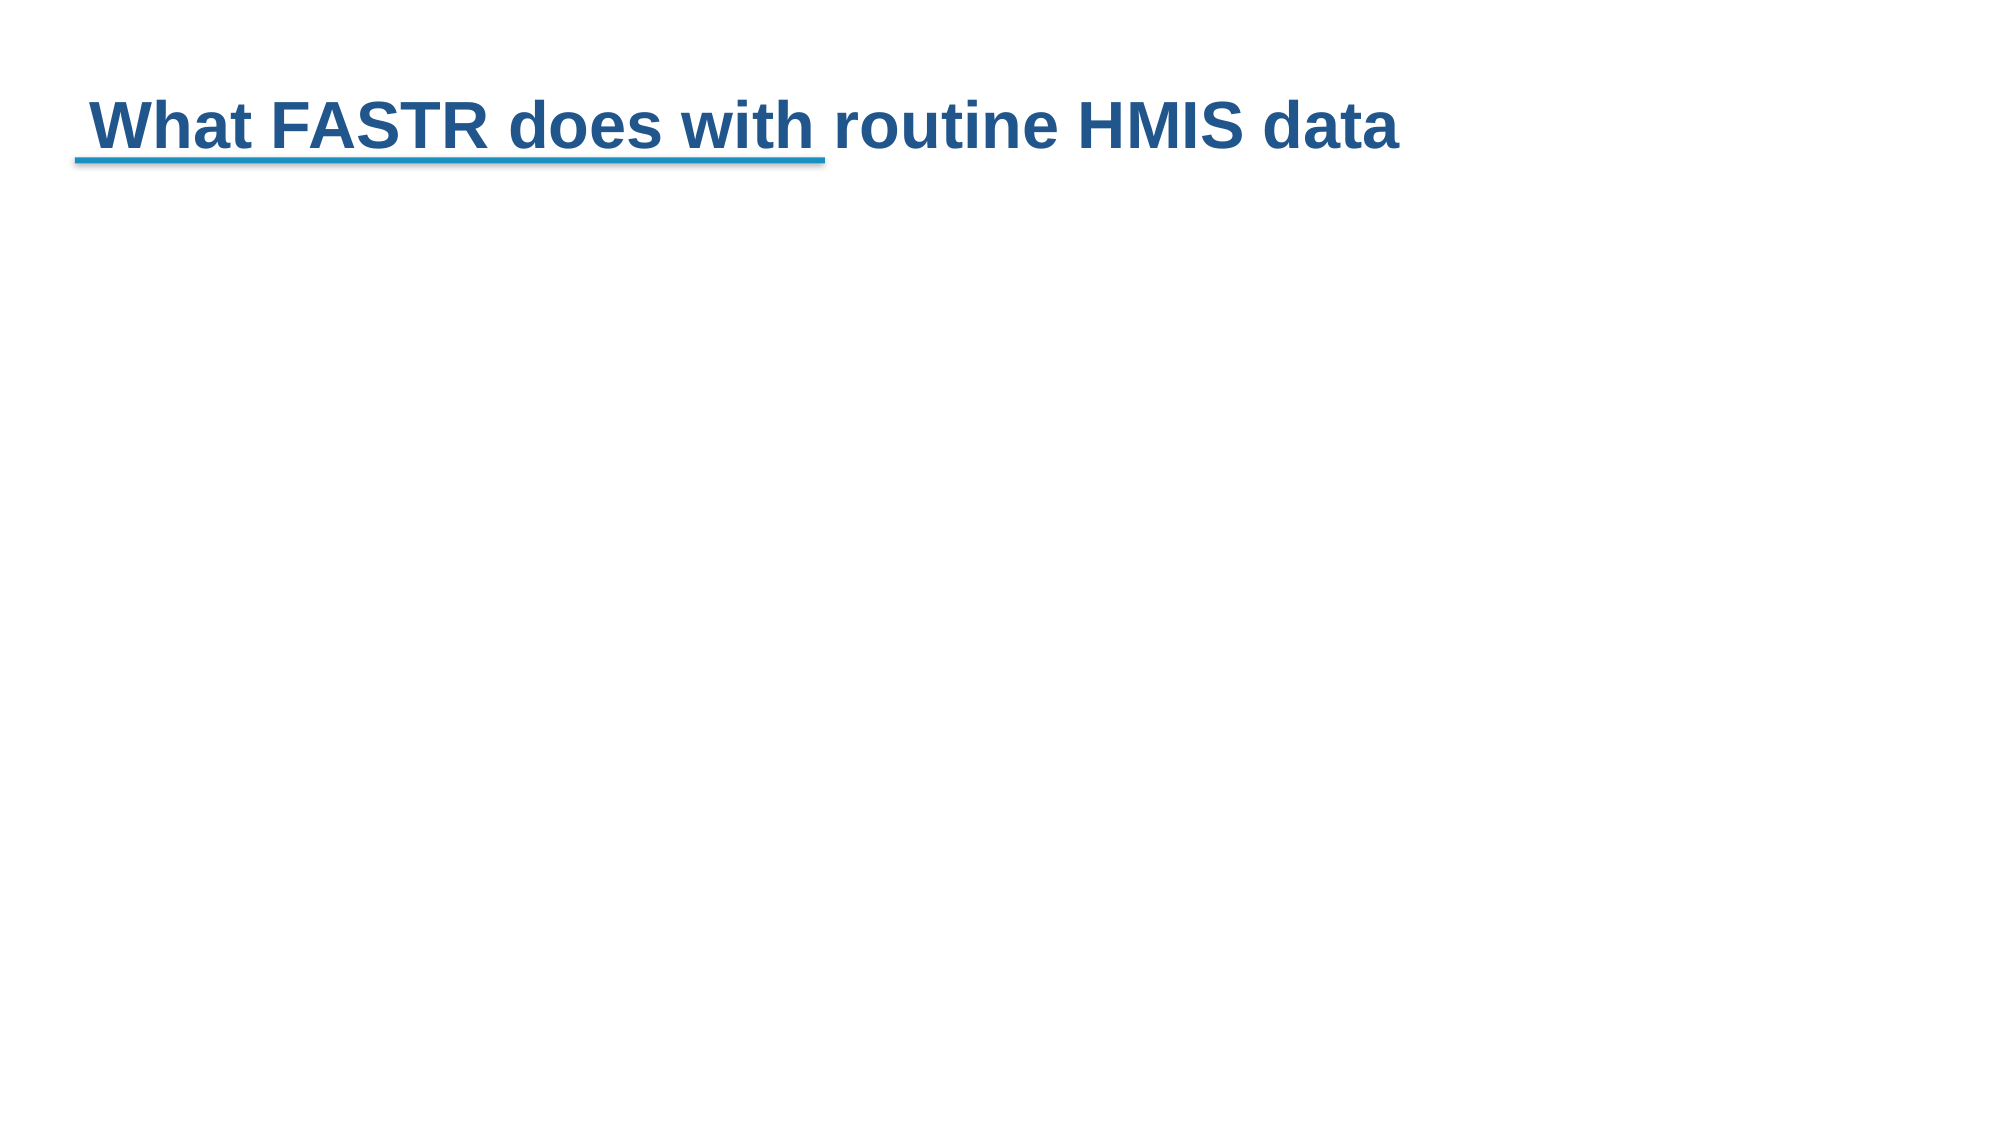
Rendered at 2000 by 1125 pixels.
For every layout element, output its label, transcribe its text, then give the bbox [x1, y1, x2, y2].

text_box [74, 157, 826, 164]
text_box What FASTR does with routine HMIS data [74, 74, 1925, 165]
